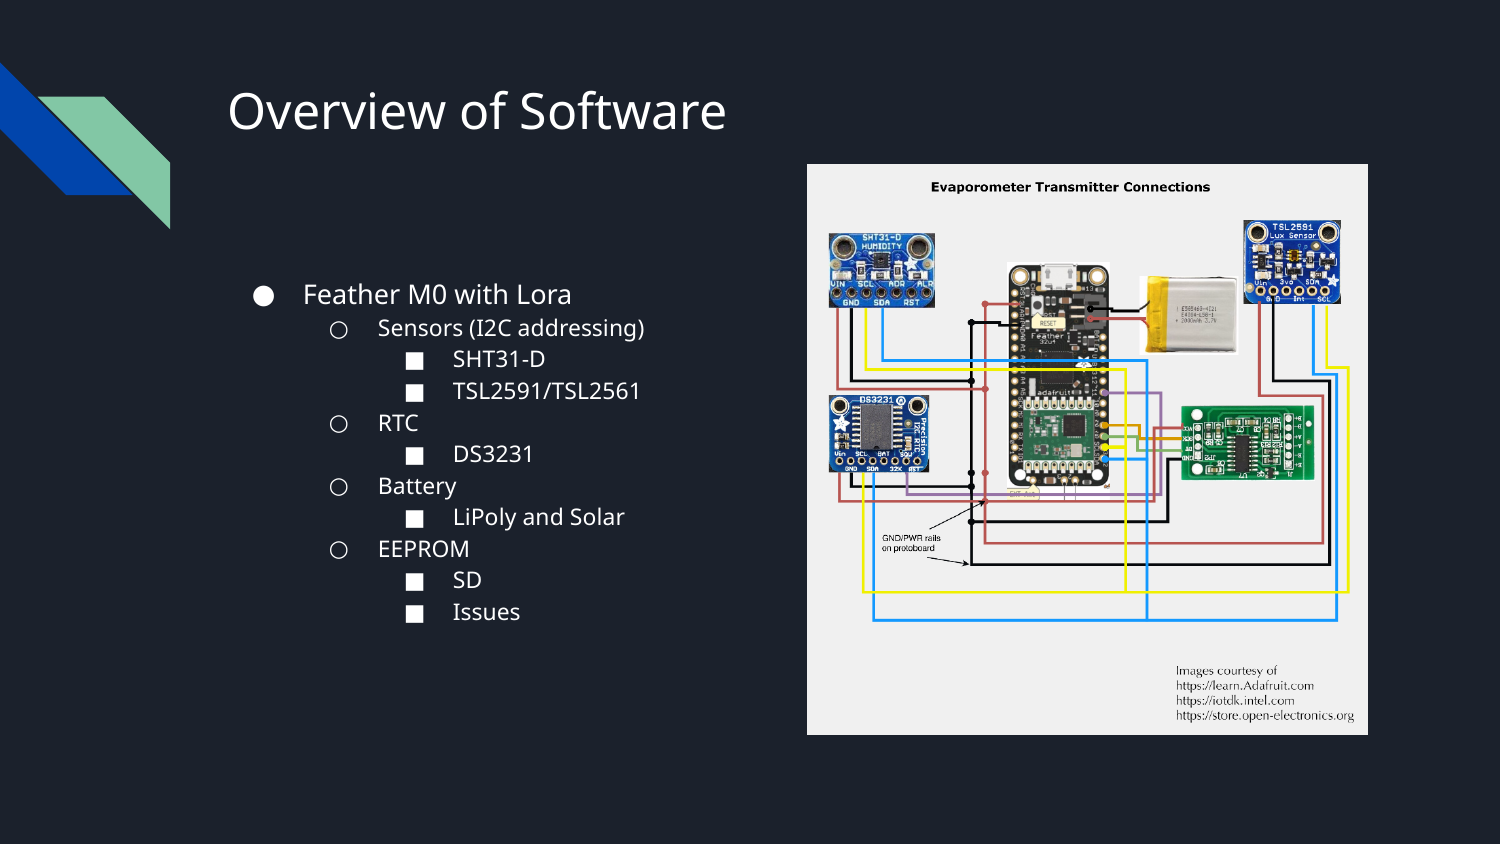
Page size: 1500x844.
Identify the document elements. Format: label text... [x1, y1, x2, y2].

title Overview of Software [212, 64, 1368, 215]
picture [807, 164, 1368, 735]
list Feather M0 with Lora Sensors (I2C addressing) SHT31-D TSL2591/TSL2561 RTC DS3231 Battery LiPoly and Solar EEPROM SD Issues [212, 257, 801, 735]
